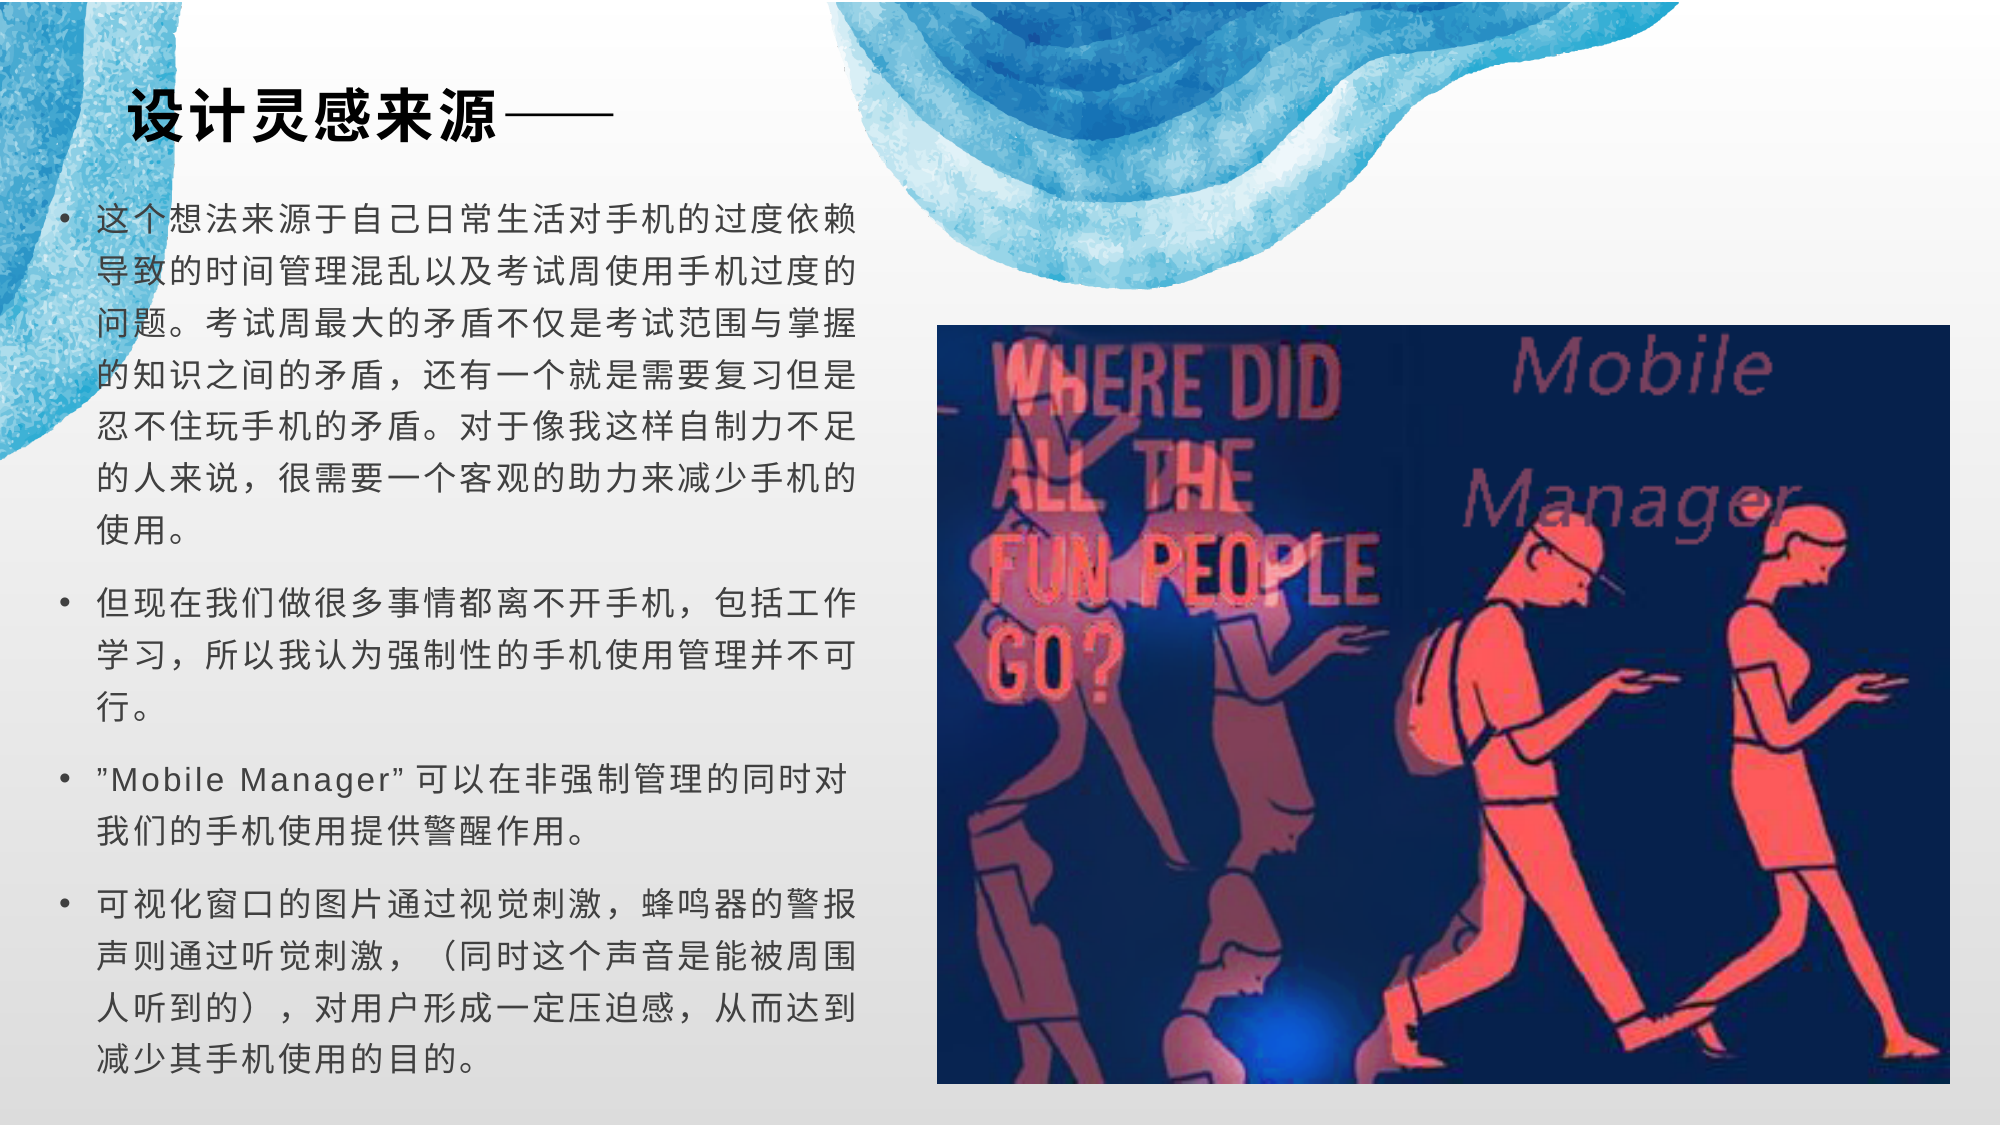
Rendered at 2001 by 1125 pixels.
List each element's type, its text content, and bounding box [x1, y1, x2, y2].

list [0, 2, 1919, 546]
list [937, 325, 1950, 1084]
text_box 这个想法来源于自己日常生活对手机的过度依赖导致的时间管理混乱以及考试周使用手机过度的问题。考试周最大的矛盾不仅是考试范围与掌握的知识之间的矛盾，还有一个就是需要复习但是忍不住玩手机的矛盾。对于像我这样自制力不足的人来说，很需要一个客观的助力来减少手机的使用。 但现在我们做很多事情都离不开手机，包括工作学习，所以我认为强制性的手机使用管理并不可行。 ”Mobile Manager”可以在非强制管理的同时对我们的手机使用提供警醒作用。 可视化窗口的图片通过视觉刺激，蜂鸣器的警报声则通过听觉刺激，（同时这个声音是能被周围人听到的），对用户形成一定压迫感，从而达到减少其手机使用的目的。 [42, 546, 894, 1108]
